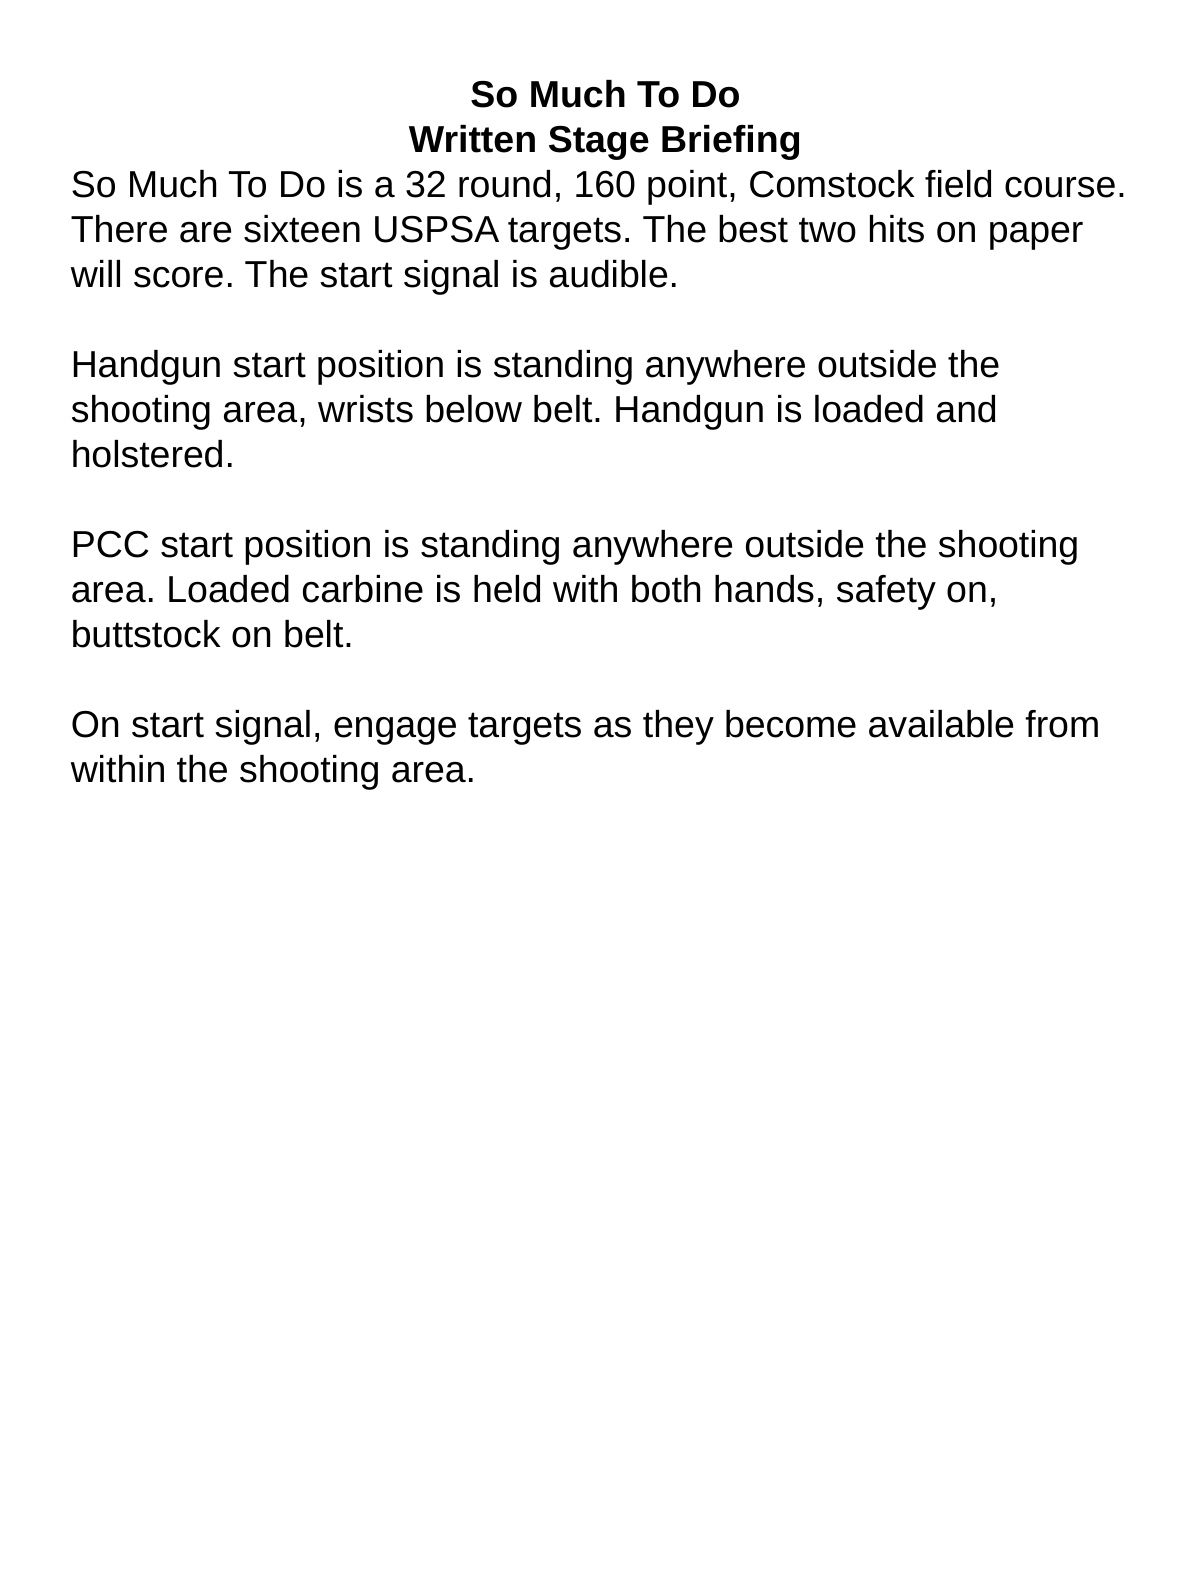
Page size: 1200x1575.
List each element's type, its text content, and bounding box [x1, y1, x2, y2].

text_box So Much To Do Written Stage Briefing So Much To Do is a 32 round, 160 point, Comstock field course. There are sixteen USPSA targets. The best two hits on paper will score. The start signal is audible. Handgun start position is standing anywhere outside the shooting area, wrists below belt. Handgun is loaded and holstered. PCC start position is standing anywhere outside the shooting area. Loaded carbine is held with both hands, safety on, buttstock on belt. On start signal, engage targets as they become available from within the shooting area. [56, 63, 1156, 798]
